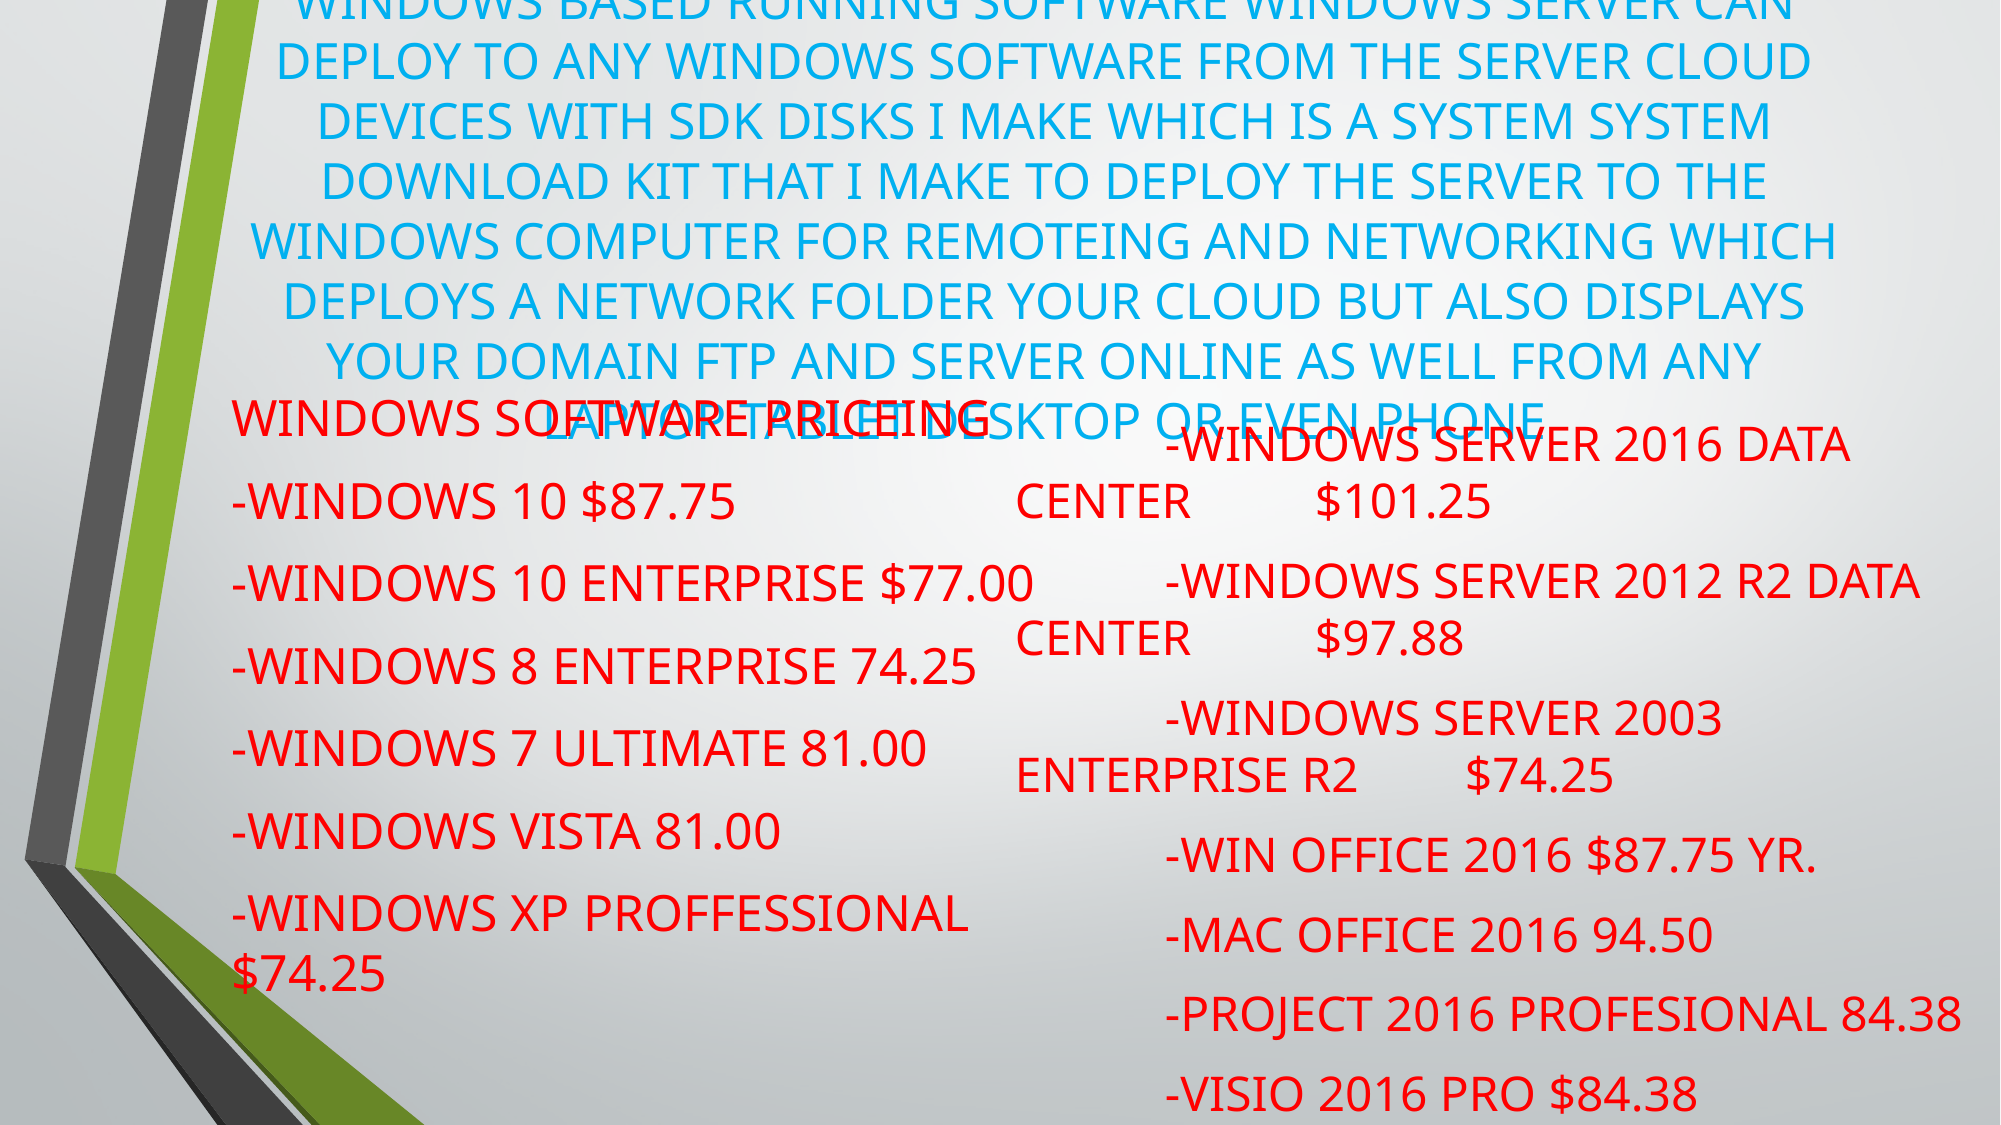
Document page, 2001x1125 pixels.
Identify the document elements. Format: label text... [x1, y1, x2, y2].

list -WINDOWS SERVER 2016 DATA CENTER $101.25 -WINDOWS SERVER 2012 R2 DATA CENTER $97.88 -WINDOWS SERVER 2003 ENTERPRISE R2 $74.25 -WIN OFFICE 2016 $87.75 YR. -MAC OFFICE 2016 94.50 -PROJECT 2016 PROFESIONAL 84.38 -VISIO 2016 PRO $84.38 [999, 336, 2000, 1125]
list WINDOWS SOFTWARE PRICEING -WINDOWS 10 $87.75 -WINDOWS 10 ENTERPRISE $77.00 -WINDOWS 8 ENTERPRISE 74.25 -WINDOWS 7 ULTIMATE 81.00 -WINDOWS VISTA 81.00 -WINDOWS XP PROFFESSIONAL $74.25 [216, 263, 1110, 1125]
title WINDOWS BASED RUNNING SOFTWARE WINDOWS SERVER CAN DEPLOY TO ANY WINDOWS SOFTWARE FROM THE SERVER CLOUD DEVICES WITH SDK DISKS I MAKE WHICH IS A SYSTEM SYSTEM DOWNLOAD KIT THAT I MAKE TO DEPLOY THE SERVER TO THE WINDOWS COMPUTER FOR REMOTEING AND NETWORKING WHICH DEPLOYS A NETWORK FOLDER YOUR CLOUD BUT ALSO DISPLAYS YOUR DOMAIN FTP AND SERVER ONLINE AS WELL FROM ANY LAPTOP TABLET DESKTOP OR EVEN PHONE [222, 9, 1867, 336]
